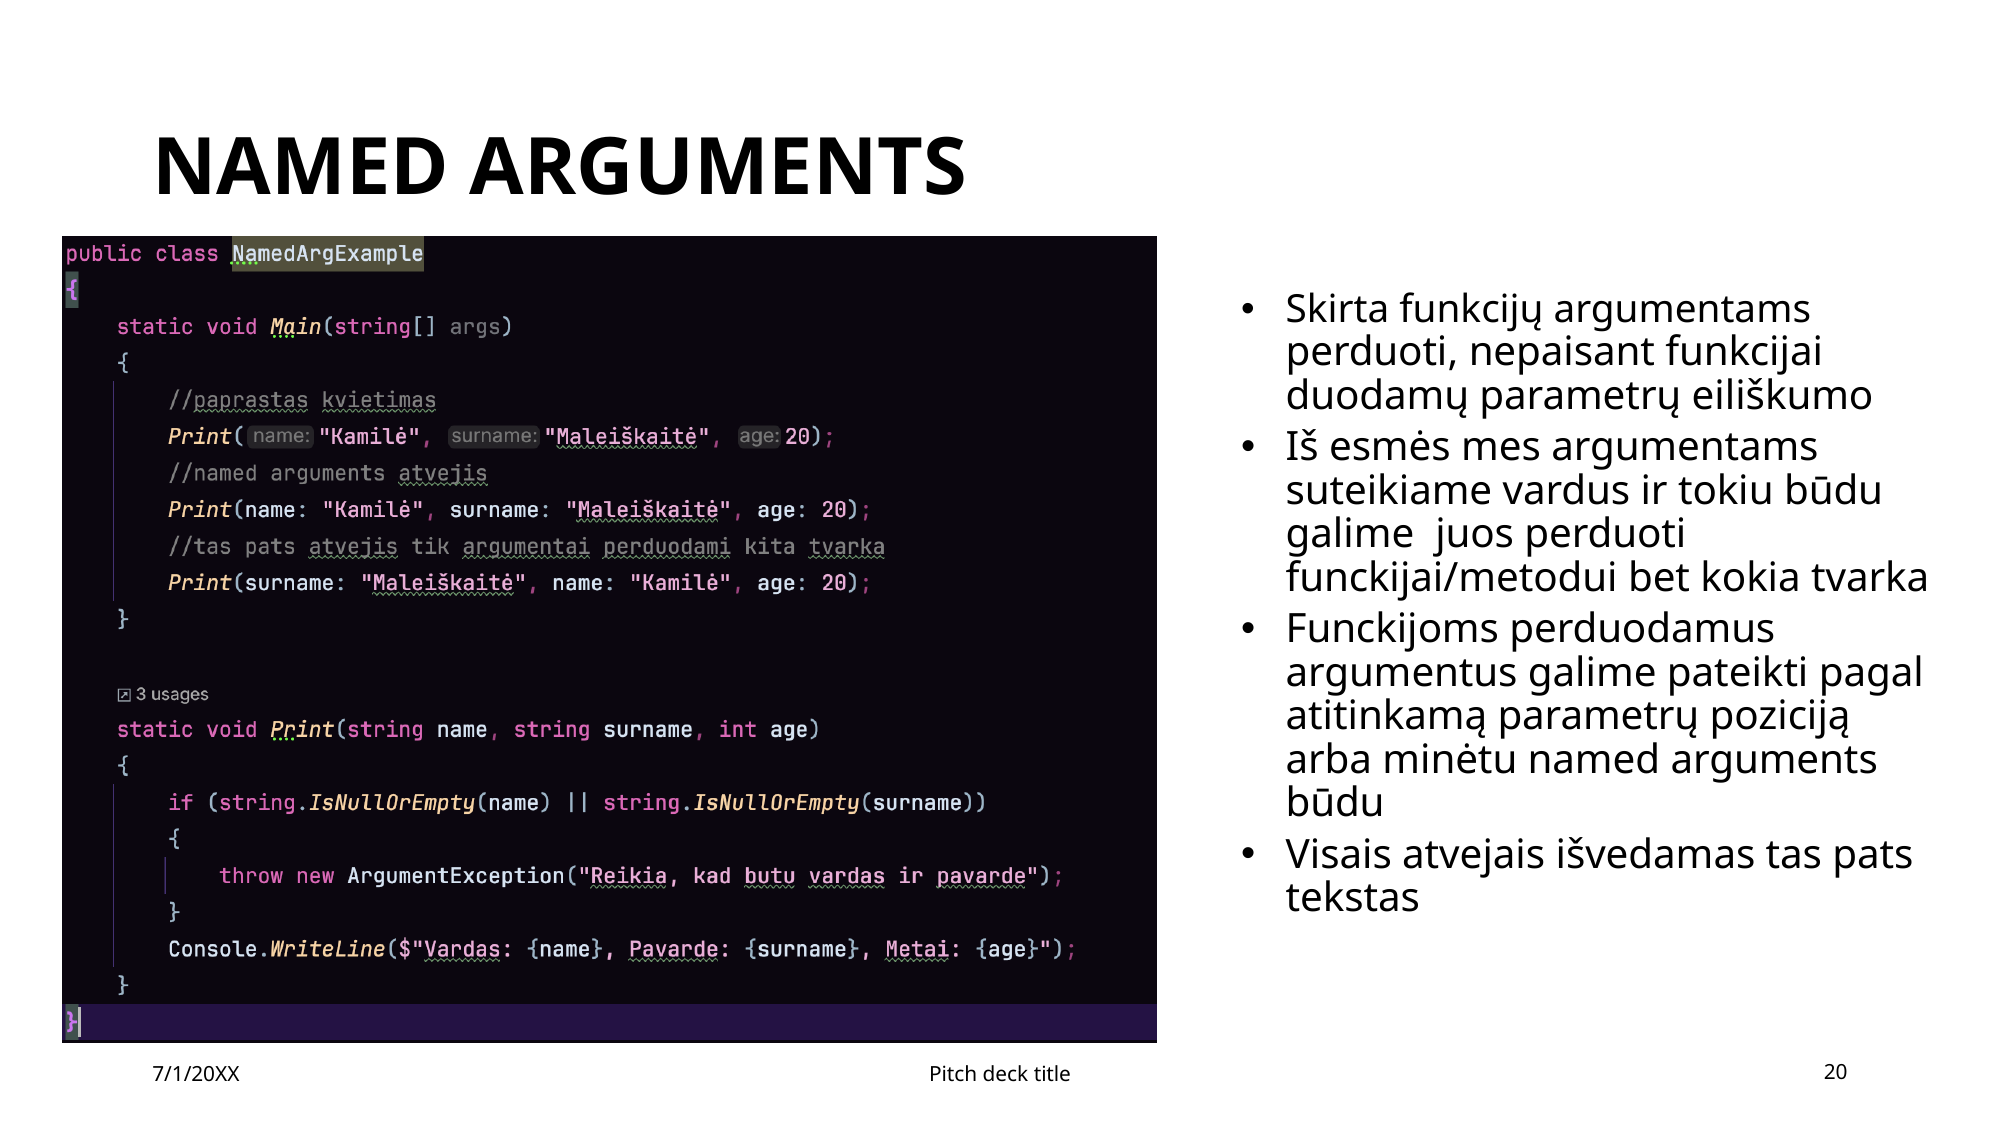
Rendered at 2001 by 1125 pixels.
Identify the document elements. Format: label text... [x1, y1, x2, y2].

slide_number 20 [1412, 1042, 1863, 1103]
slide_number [137, 1043, 588, 1103]
list Skirta funkcijų argumentams perduoti, nepaisant funkcijai duodamų parametrų eiliškumo Iš esmės mes argumentams suteikiame vardus ir tokiu būdu galime juos perduoti funckijai/metodui bet kokia tvarka Funckijoms perduodamus argumentus galime pateikti pagal atitinkamą parametrų poziciją arba minėtu named arguments būdu Visais atvejais išvedamas tas pats tekstas [1226, 281, 1948, 968]
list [62, 236, 1157, 1043]
title Named arguments [137, 59, 1863, 278]
footer Pitch deck title [662, 1042, 1338, 1103]
